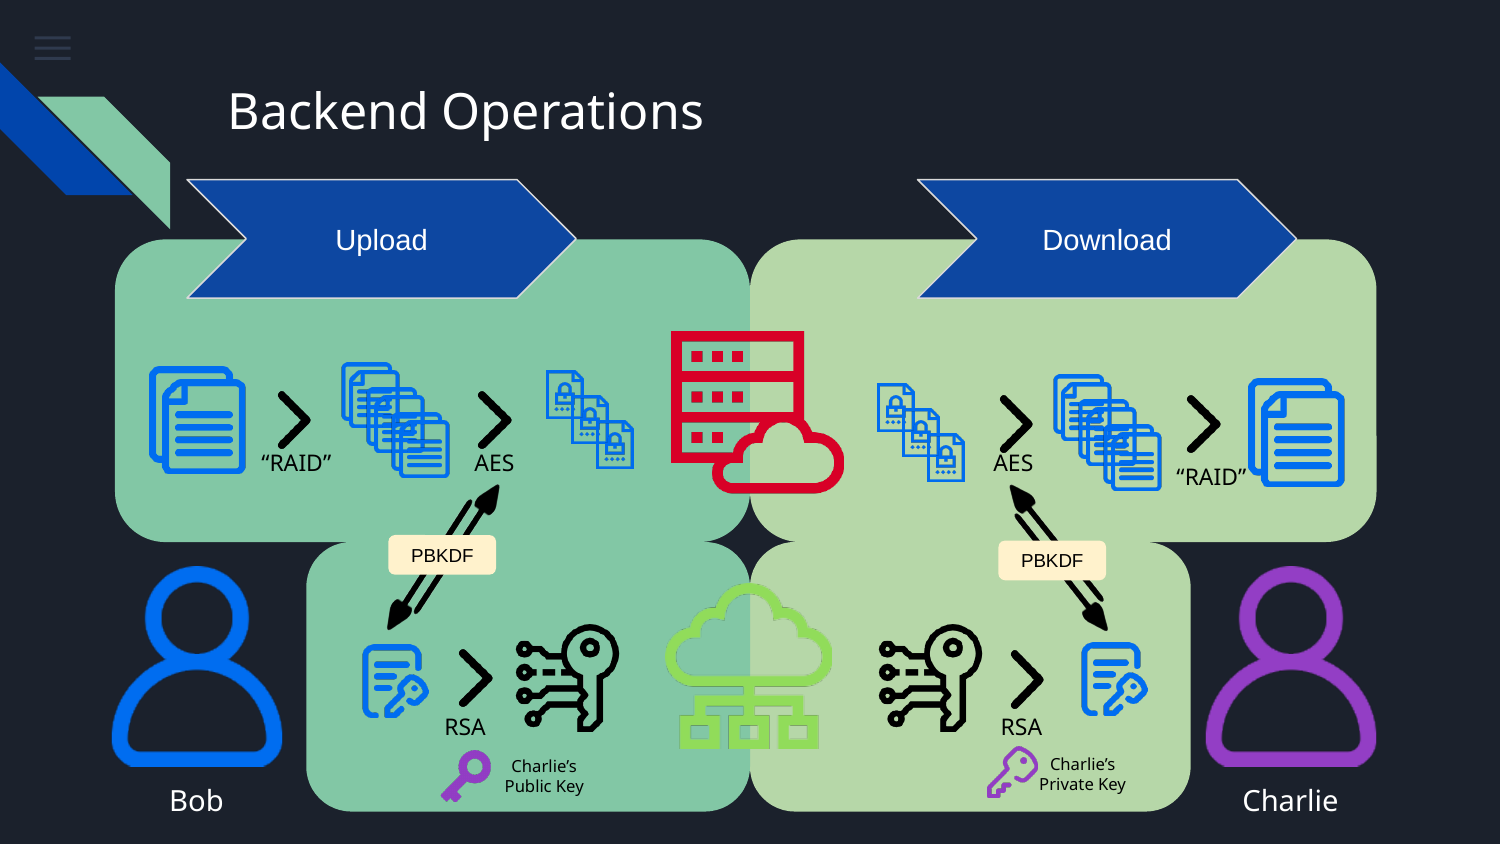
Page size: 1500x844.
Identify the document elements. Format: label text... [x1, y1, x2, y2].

text_box “RAID” [1147, 460, 1276, 504]
picture [875, 623, 984, 732]
picture [986, 395, 1045, 454]
text_box [114, 239, 750, 543]
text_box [540, 370, 639, 470]
picture [665, 583, 832, 750]
text_box RSA [956, 698, 1086, 755]
text_box Bob [122, 776, 271, 832]
picture [142, 365, 251, 475]
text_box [1049, 374, 1166, 491]
picture [465, 390, 524, 450]
picture [96, 566, 297, 768]
text_box RSA [400, 698, 513, 755]
text_box “RAID” [231, 434, 361, 490]
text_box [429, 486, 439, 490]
text_box Upload [186, 179, 577, 299]
picture [986, 746, 1038, 798]
picture [981, 465, 1152, 717]
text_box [871, 383, 971, 482]
picture [265, 390, 324, 450]
text_box [750, 542, 1190, 812]
title Backend Operations [212, 64, 1368, 215]
text_box [750, 239, 1377, 543]
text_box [337, 362, 454, 478]
picture [439, 750, 491, 802]
picture [1241, 378, 1350, 487]
picture [998, 650, 1057, 709]
picture [446, 648, 505, 707]
picture [352, 467, 535, 718]
picture [1190, 566, 1391, 768]
text_box AES [451, 434, 559, 490]
text_box AES [969, 434, 1044, 490]
text_box Charlie [1216, 776, 1365, 832]
text_box Download [917, 179, 1297, 299]
picture [512, 623, 621, 732]
picture [671, 325, 845, 499]
text_box [306, 542, 751, 812]
text_box Charlie’s Public Key [479, 740, 609, 811]
text_box Charlie’s Private Key [1018, 738, 1148, 809]
picture [1174, 395, 1233, 454]
